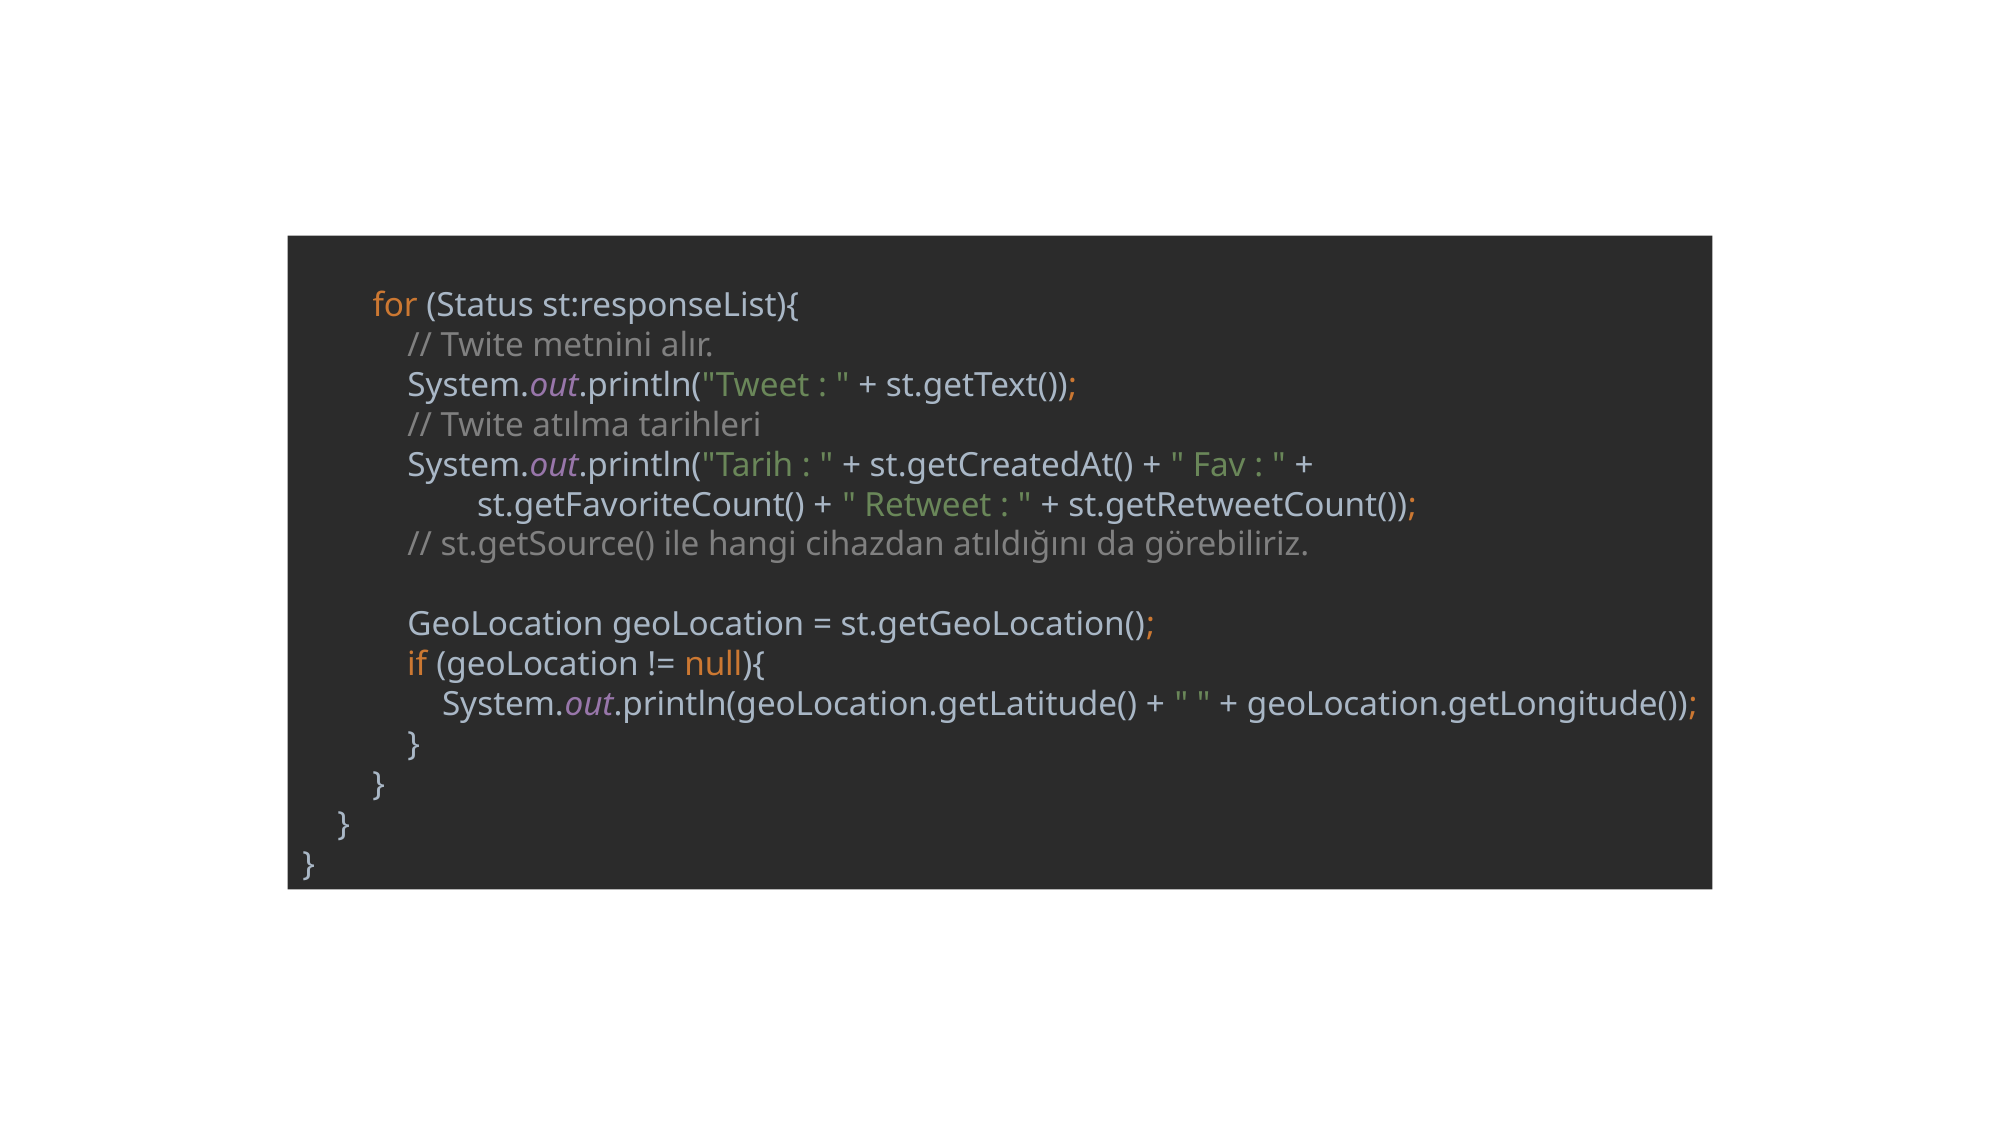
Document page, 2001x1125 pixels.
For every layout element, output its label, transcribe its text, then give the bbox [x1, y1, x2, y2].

text_box for (Status st:responseList){ // Twite metnini alır. System.out.println("Tweet : " + st.getText()); // Twite atılma tarihleri System.out.println("Tarih : " + st.getCreatedAt() + " Fav : " + st.getFavoriteCount() + " Retweet : " + st.getRetweetCount()); // st.getSource() ile hangi cihazdan atıldığını da görebiliriz. GeoLocation geoLocation = st.getGeoLocation(); if (geoLocation != null){ System.out.println(geoLocation.getLatitude() + " " + geoLocation.getLongitude()); } } } } [287, 235, 1713, 890]
